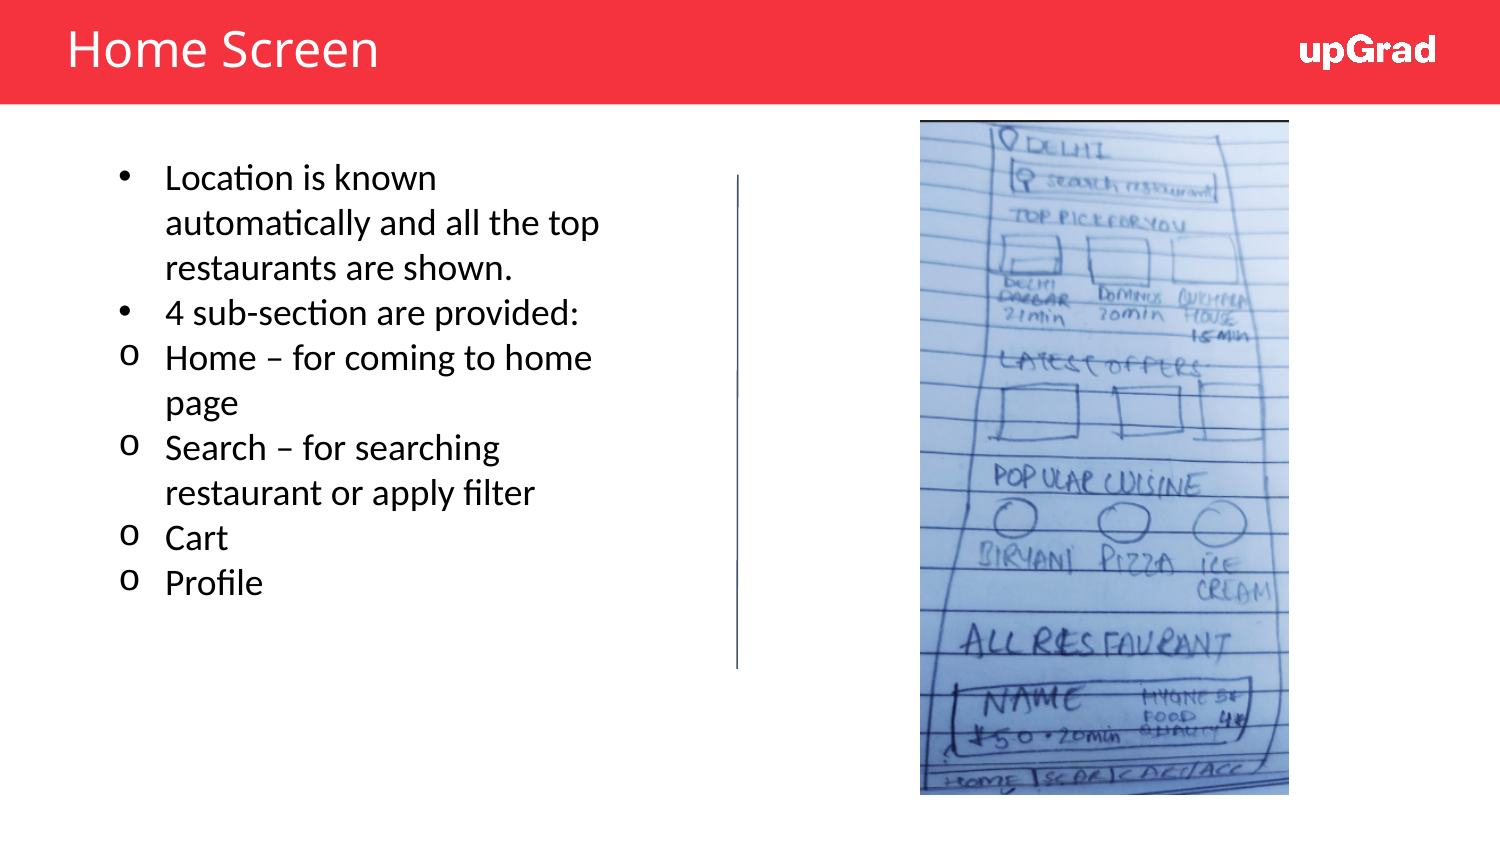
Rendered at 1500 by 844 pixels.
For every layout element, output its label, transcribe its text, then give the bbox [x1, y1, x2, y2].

text_box Location is known automatically and all the top restaurants are shown. 4 sub-section are provided: Home – for coming to home page Search – for searching restaurant or apply filter Cart Profile [103, 137, 625, 753]
title Home Screen [51, 20, 665, 83]
picture [1300, 34, 1435, 70]
picture [919, 120, 1289, 795]
